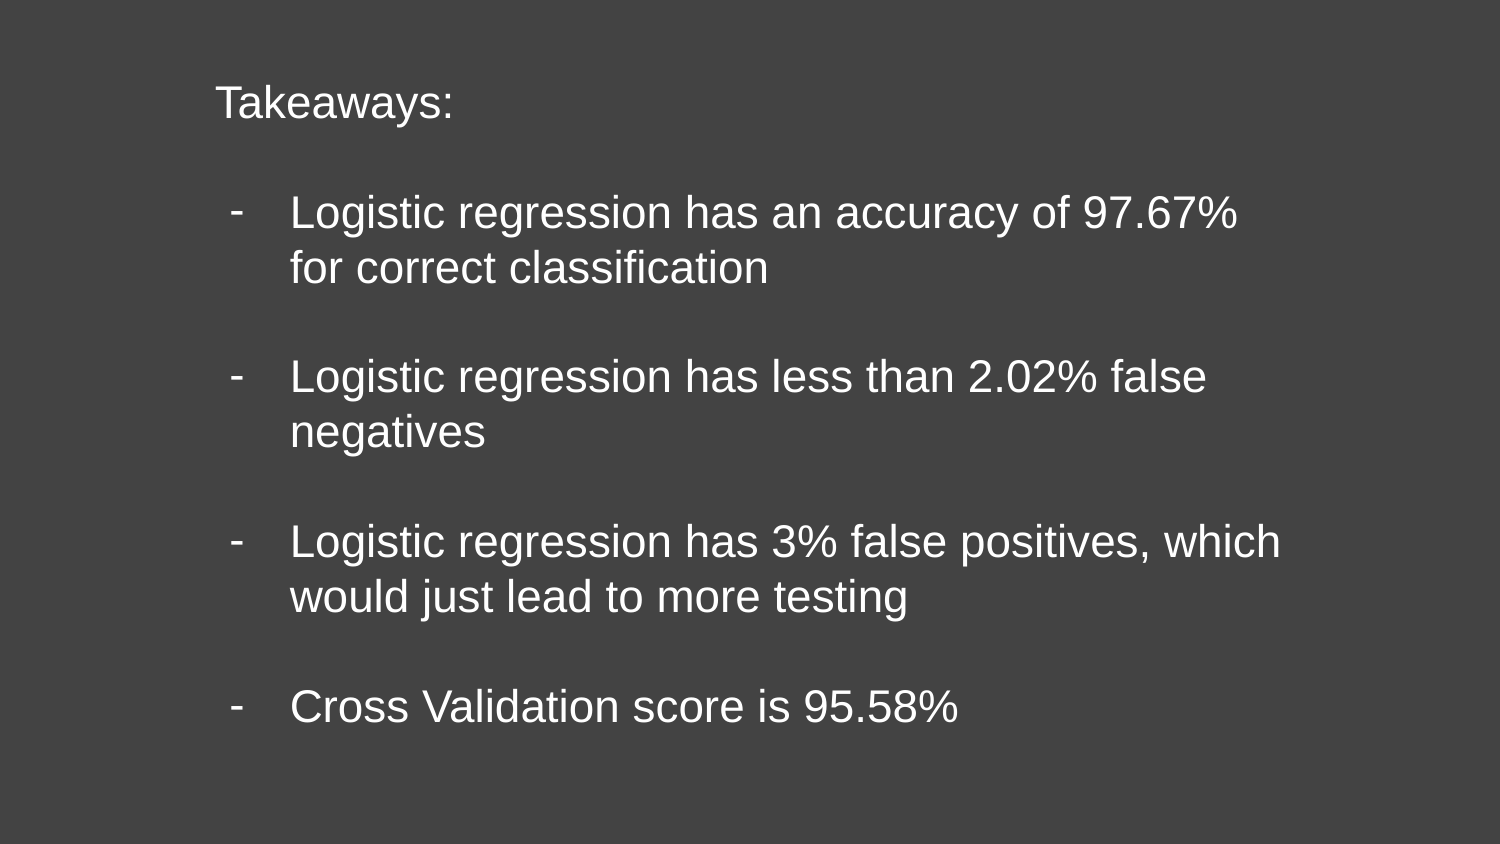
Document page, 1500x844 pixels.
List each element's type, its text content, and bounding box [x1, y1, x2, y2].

text_box Takeaways: Logistic regression has an accuracy of 97.67% for correct classification Logistic regression has less than 2.02% false negatives Logistic regression has 3% false positives, which would just lead to more testing Cross Validation score is 95.58% [199, 57, 1316, 747]
